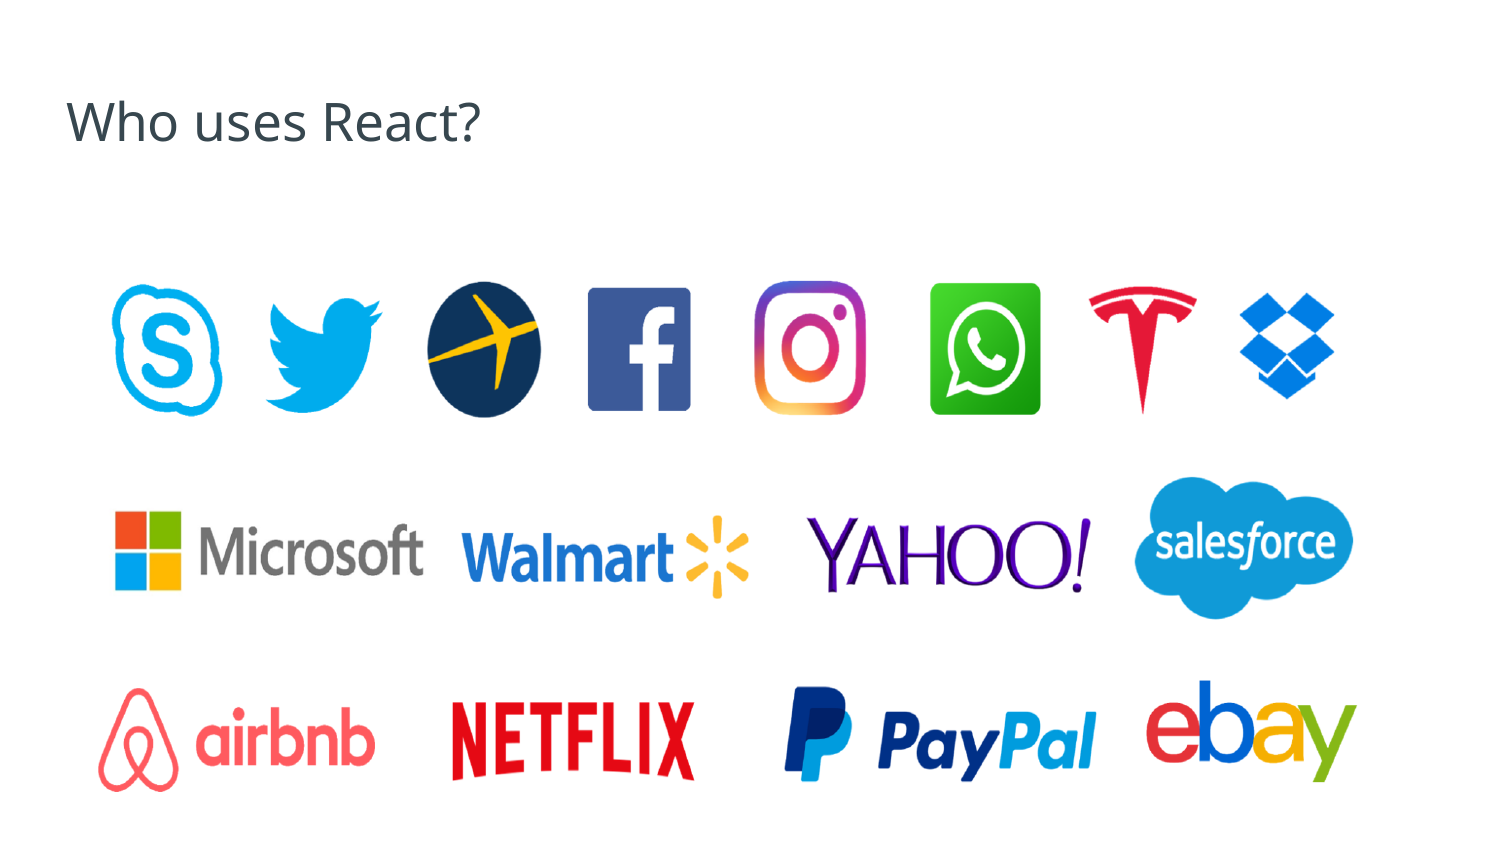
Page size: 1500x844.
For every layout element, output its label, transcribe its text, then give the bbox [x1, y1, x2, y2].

picture [86, 278, 1363, 799]
title Who uses React? [51, 72, 1449, 167]
